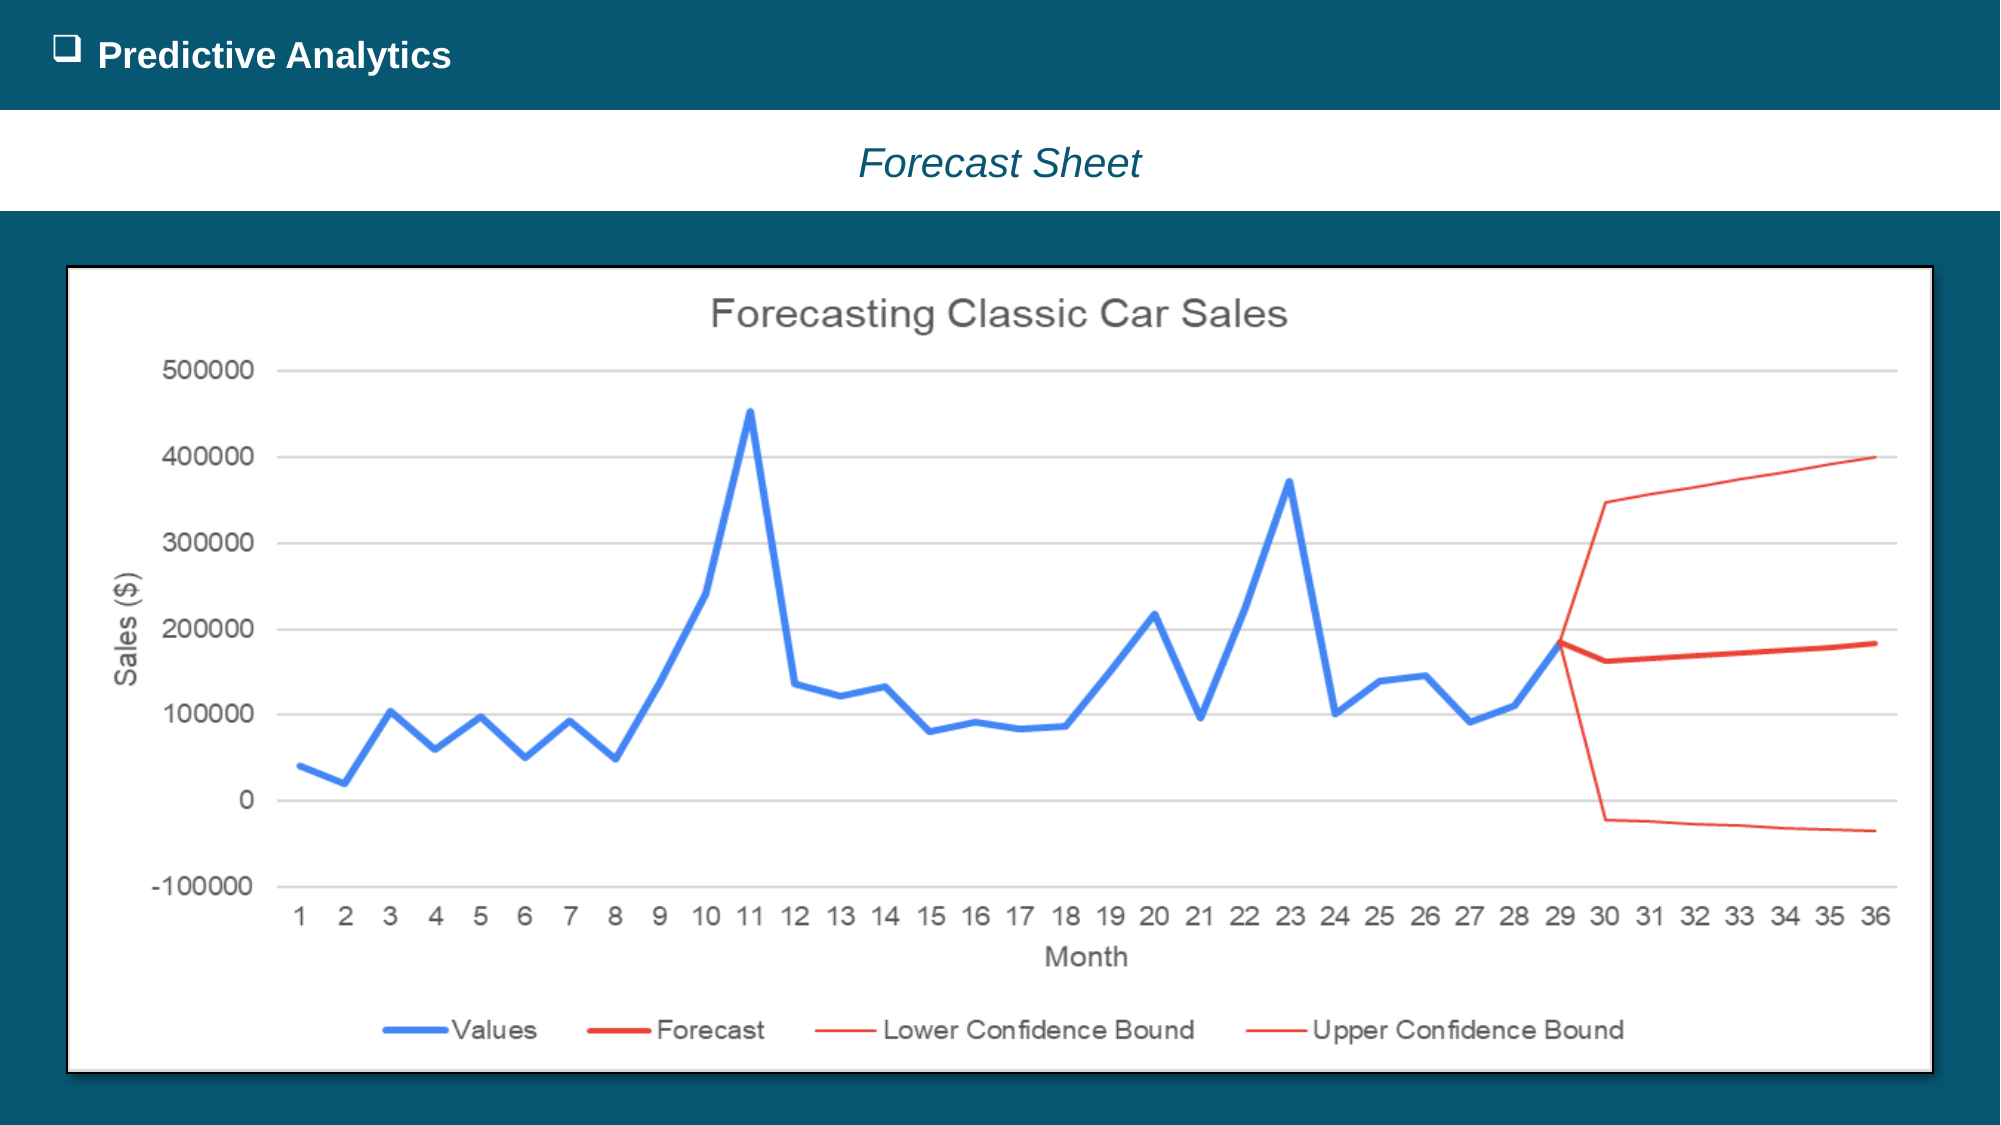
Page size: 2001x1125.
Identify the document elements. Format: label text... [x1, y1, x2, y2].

text_box Predictive Analytics [35, 23, 664, 84]
text_box Forecast Sheet [0, 110, 2000, 211]
picture [67, 267, 1933, 1073]
